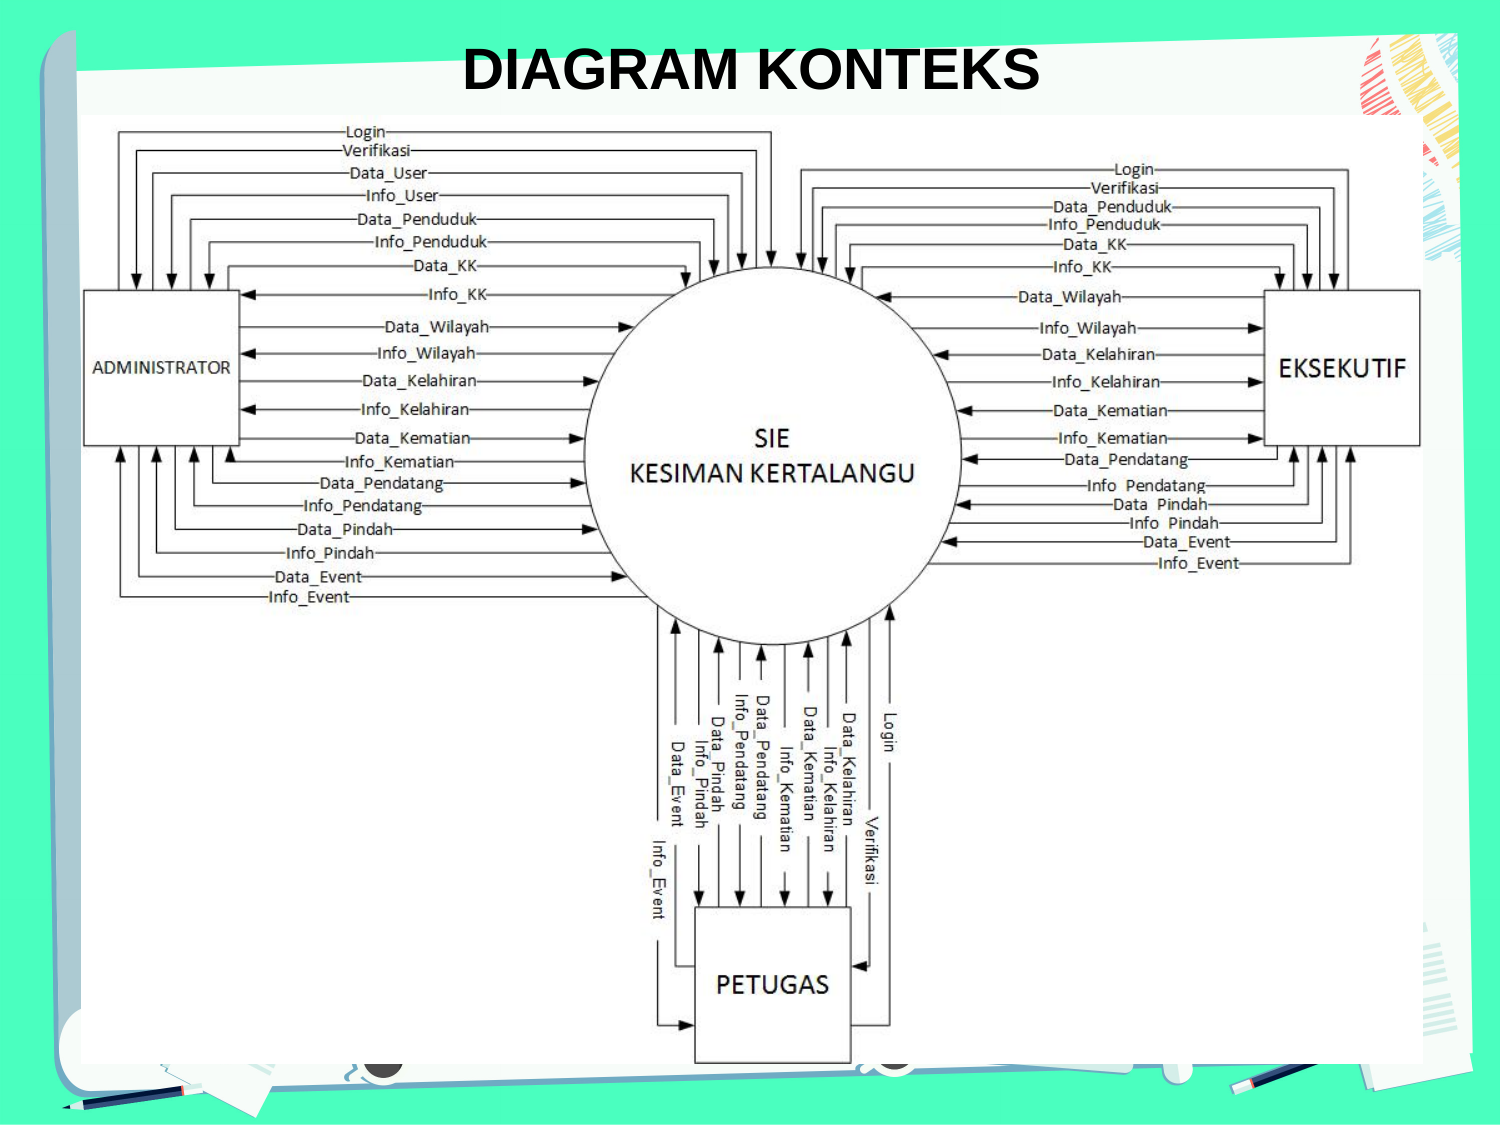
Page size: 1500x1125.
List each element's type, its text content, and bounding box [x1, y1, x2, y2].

title DIAGRAM KONTEKS [76, 19, 1427, 114]
picture [0, 0, 1500, 1125]
